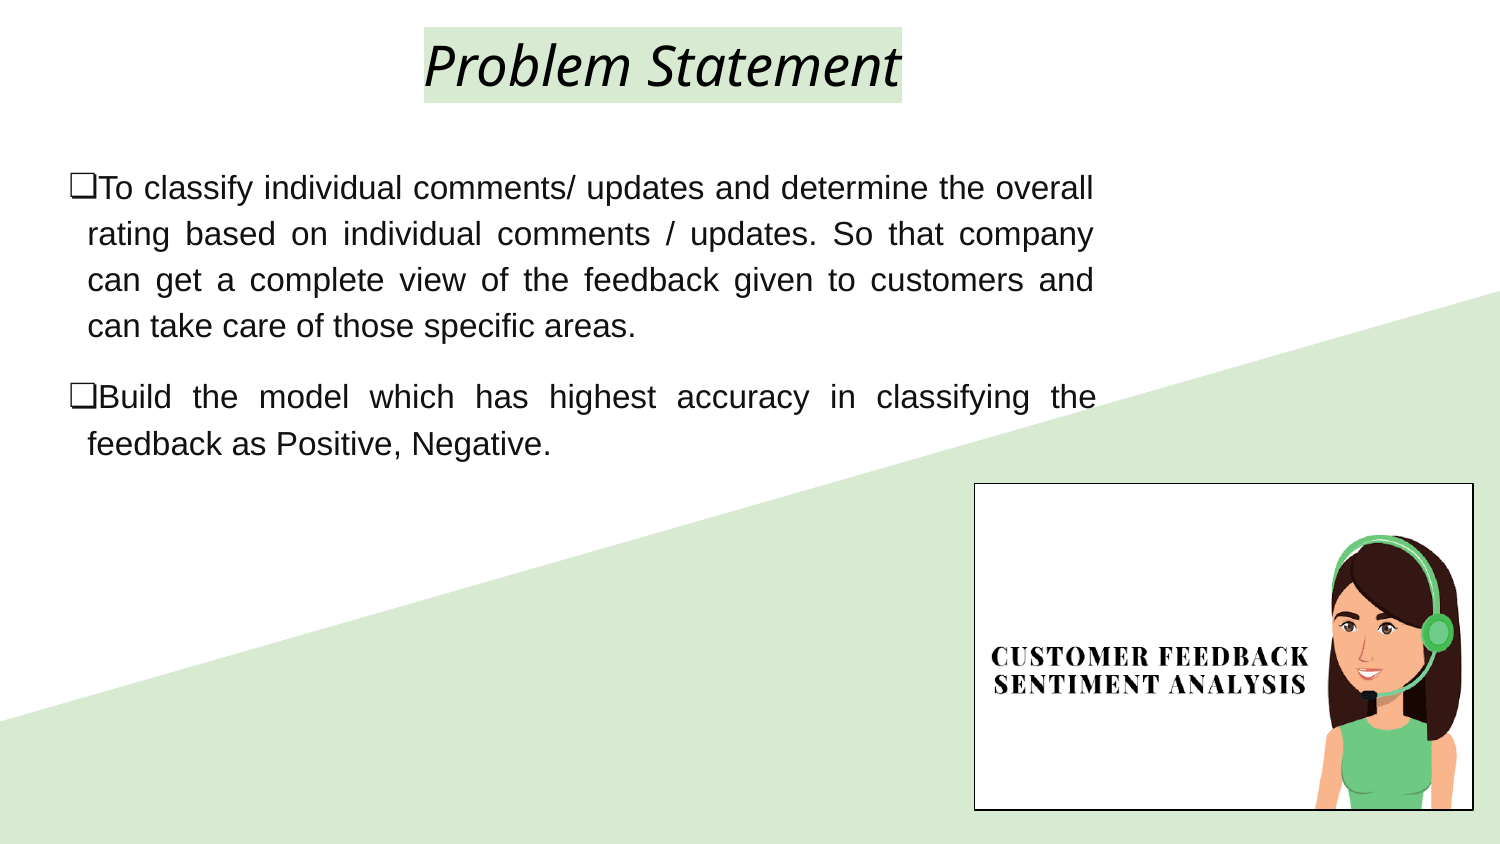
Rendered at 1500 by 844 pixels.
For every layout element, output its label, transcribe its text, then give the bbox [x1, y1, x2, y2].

text_box To classify individual comments/ updates and determine the overall rating based on individual comments / updates. So that company can get a complete view of the feedback given to customers and can take care of those specific areas. Build the model which has highest accuracy in classifying the feedback as Positive, Negative. [53, 145, 1114, 477]
picture [975, 483, 1473, 810]
text_box Problem Statement [38, 15, 1287, 113]
